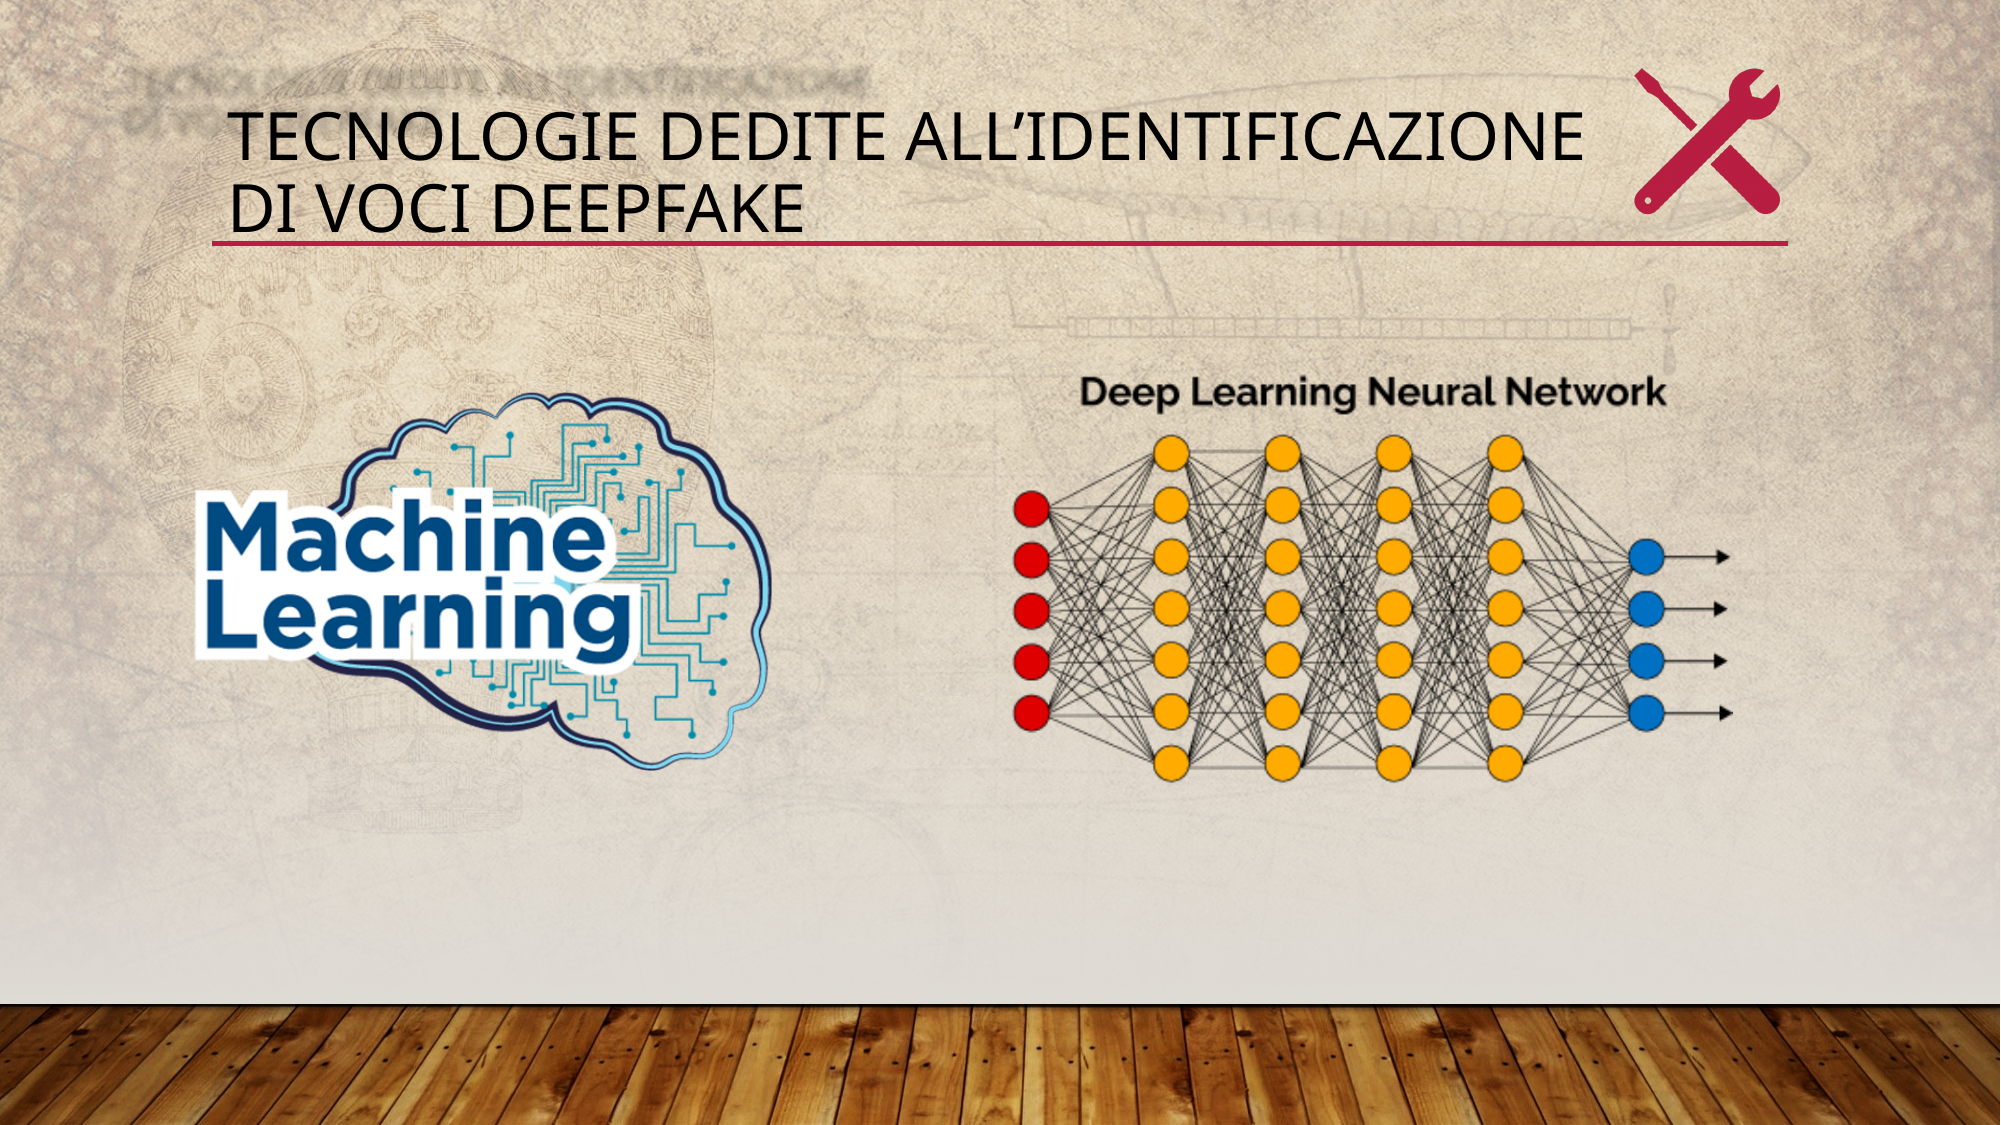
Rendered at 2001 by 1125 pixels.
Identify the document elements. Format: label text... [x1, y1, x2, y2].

picture [0, 1004, 2000, 1125]
title Tecnologie dedite all’identificazione di voci deepfake [212, 95, 1622, 268]
picture [126, 284, 864, 887]
picture [970, 370, 1734, 798]
picture [1621, 55, 1793, 228]
